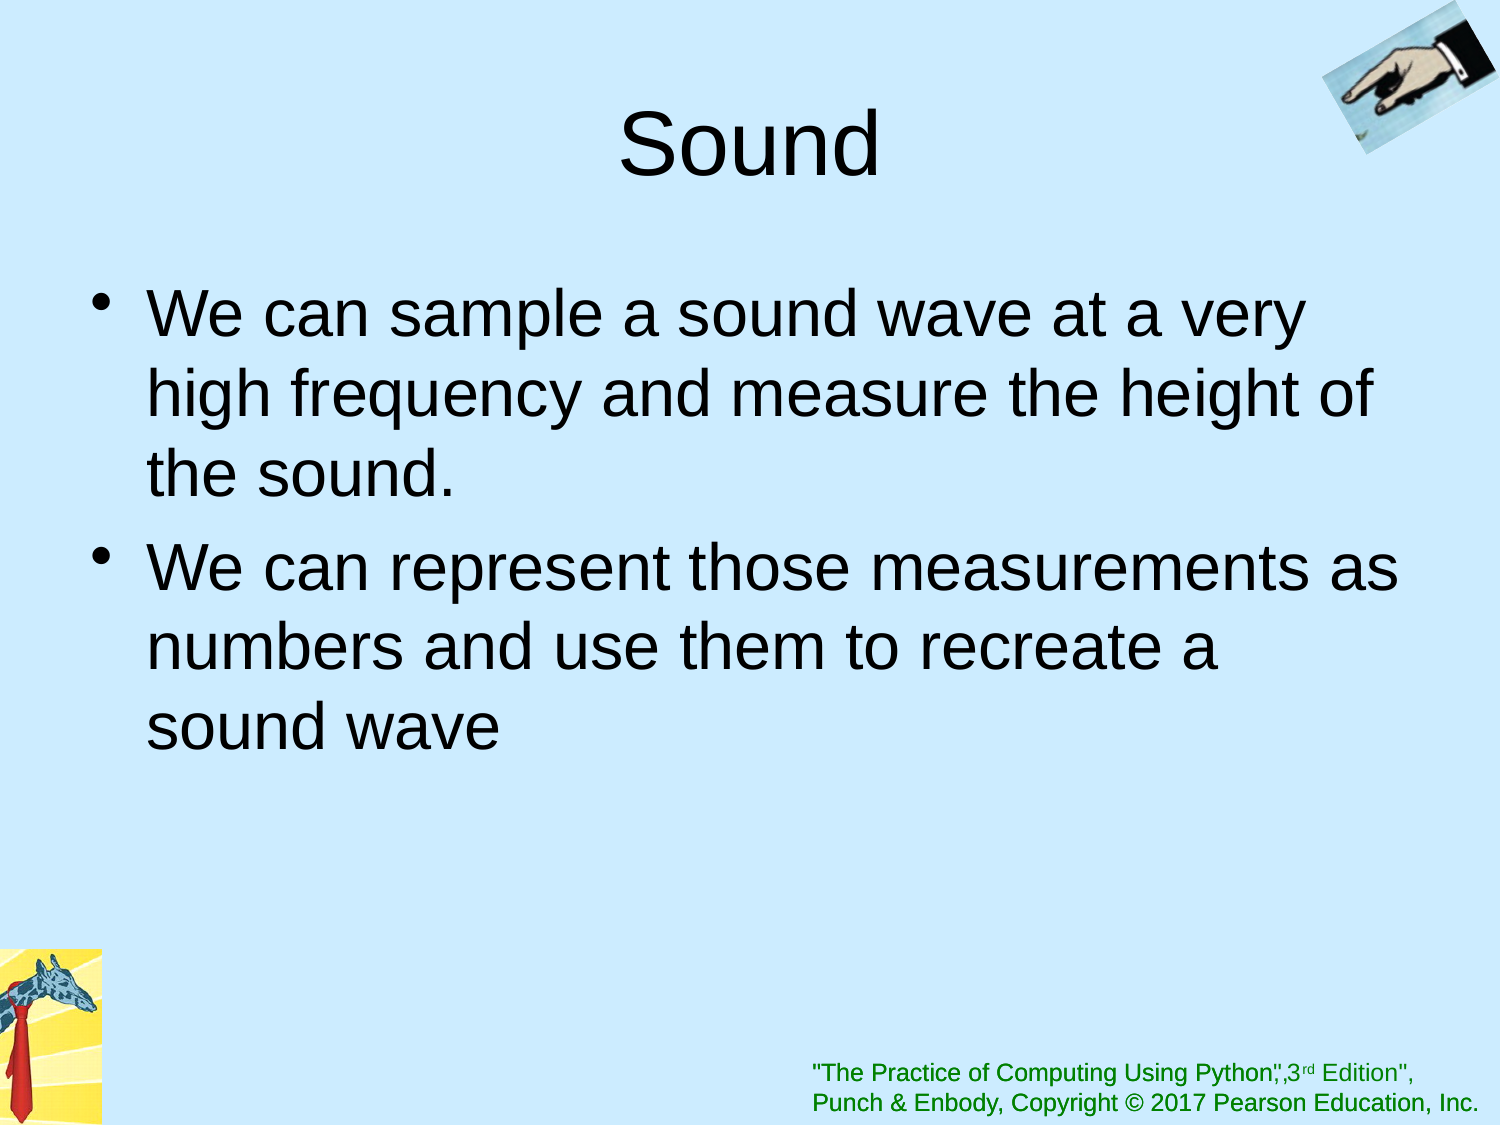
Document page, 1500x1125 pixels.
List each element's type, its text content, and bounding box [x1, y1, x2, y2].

title Sound [75, 45, 1425, 233]
picture [1378, 0, 1499, 120]
list We can sample a sound wave at a very high frequency and measure the height of the sound. We can represent those measurements as numbers and use them to recreate a sound wave [75, 262, 1425, 1005]
picture [0, 949, 102, 1125]
